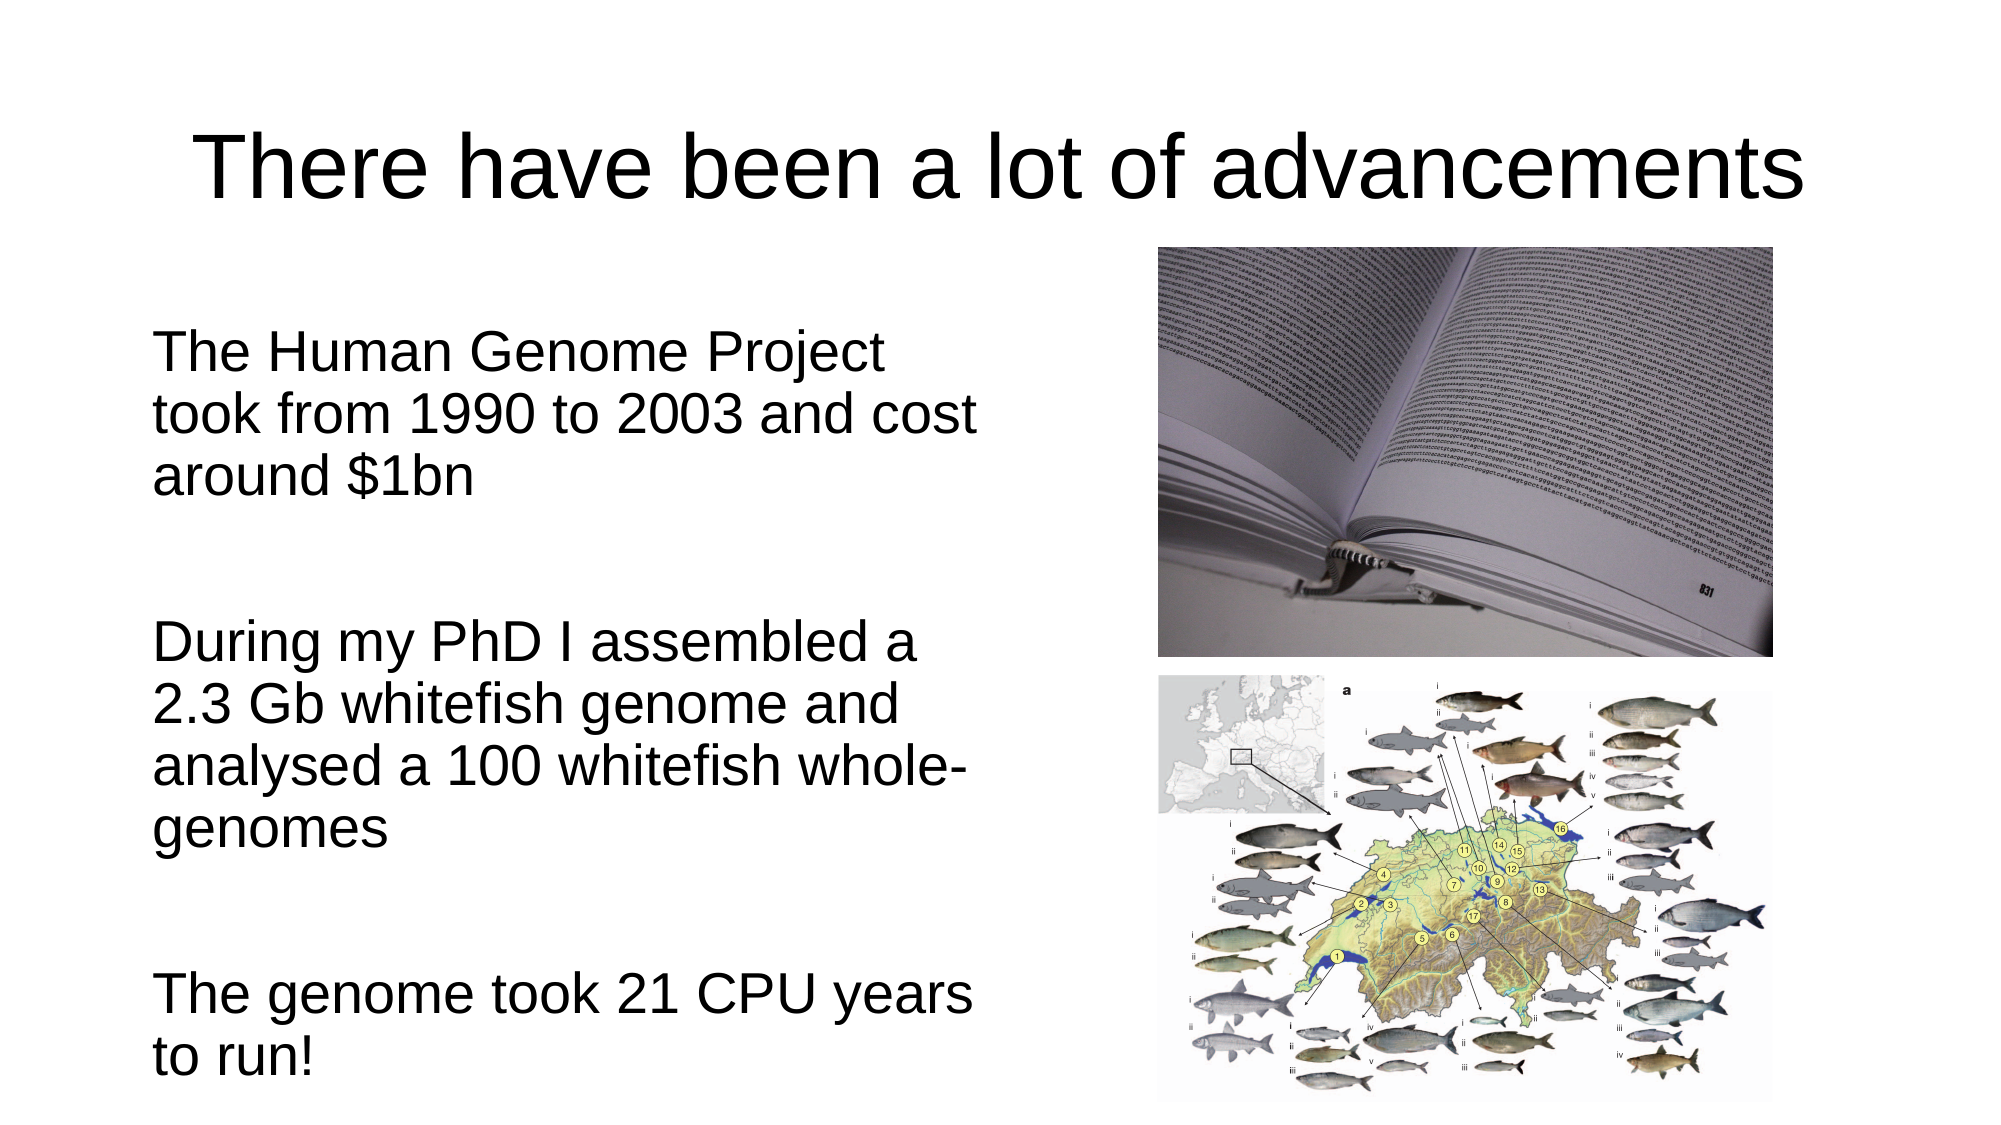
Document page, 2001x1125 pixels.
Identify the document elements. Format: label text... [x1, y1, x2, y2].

list The Human Genome Project took from 1990 to 2003 and cost around $1bn During my PhD I assembled a 2.3 Gb whitefish genome and analysed a 100 whitefish whole-genomes The genome took 21 CPU years to run! [137, 314, 1014, 1101]
picture [1158, 247, 1773, 657]
picture [1152, 671, 1773, 1103]
title There have been a lot of advancements [137, 59, 1863, 278]
